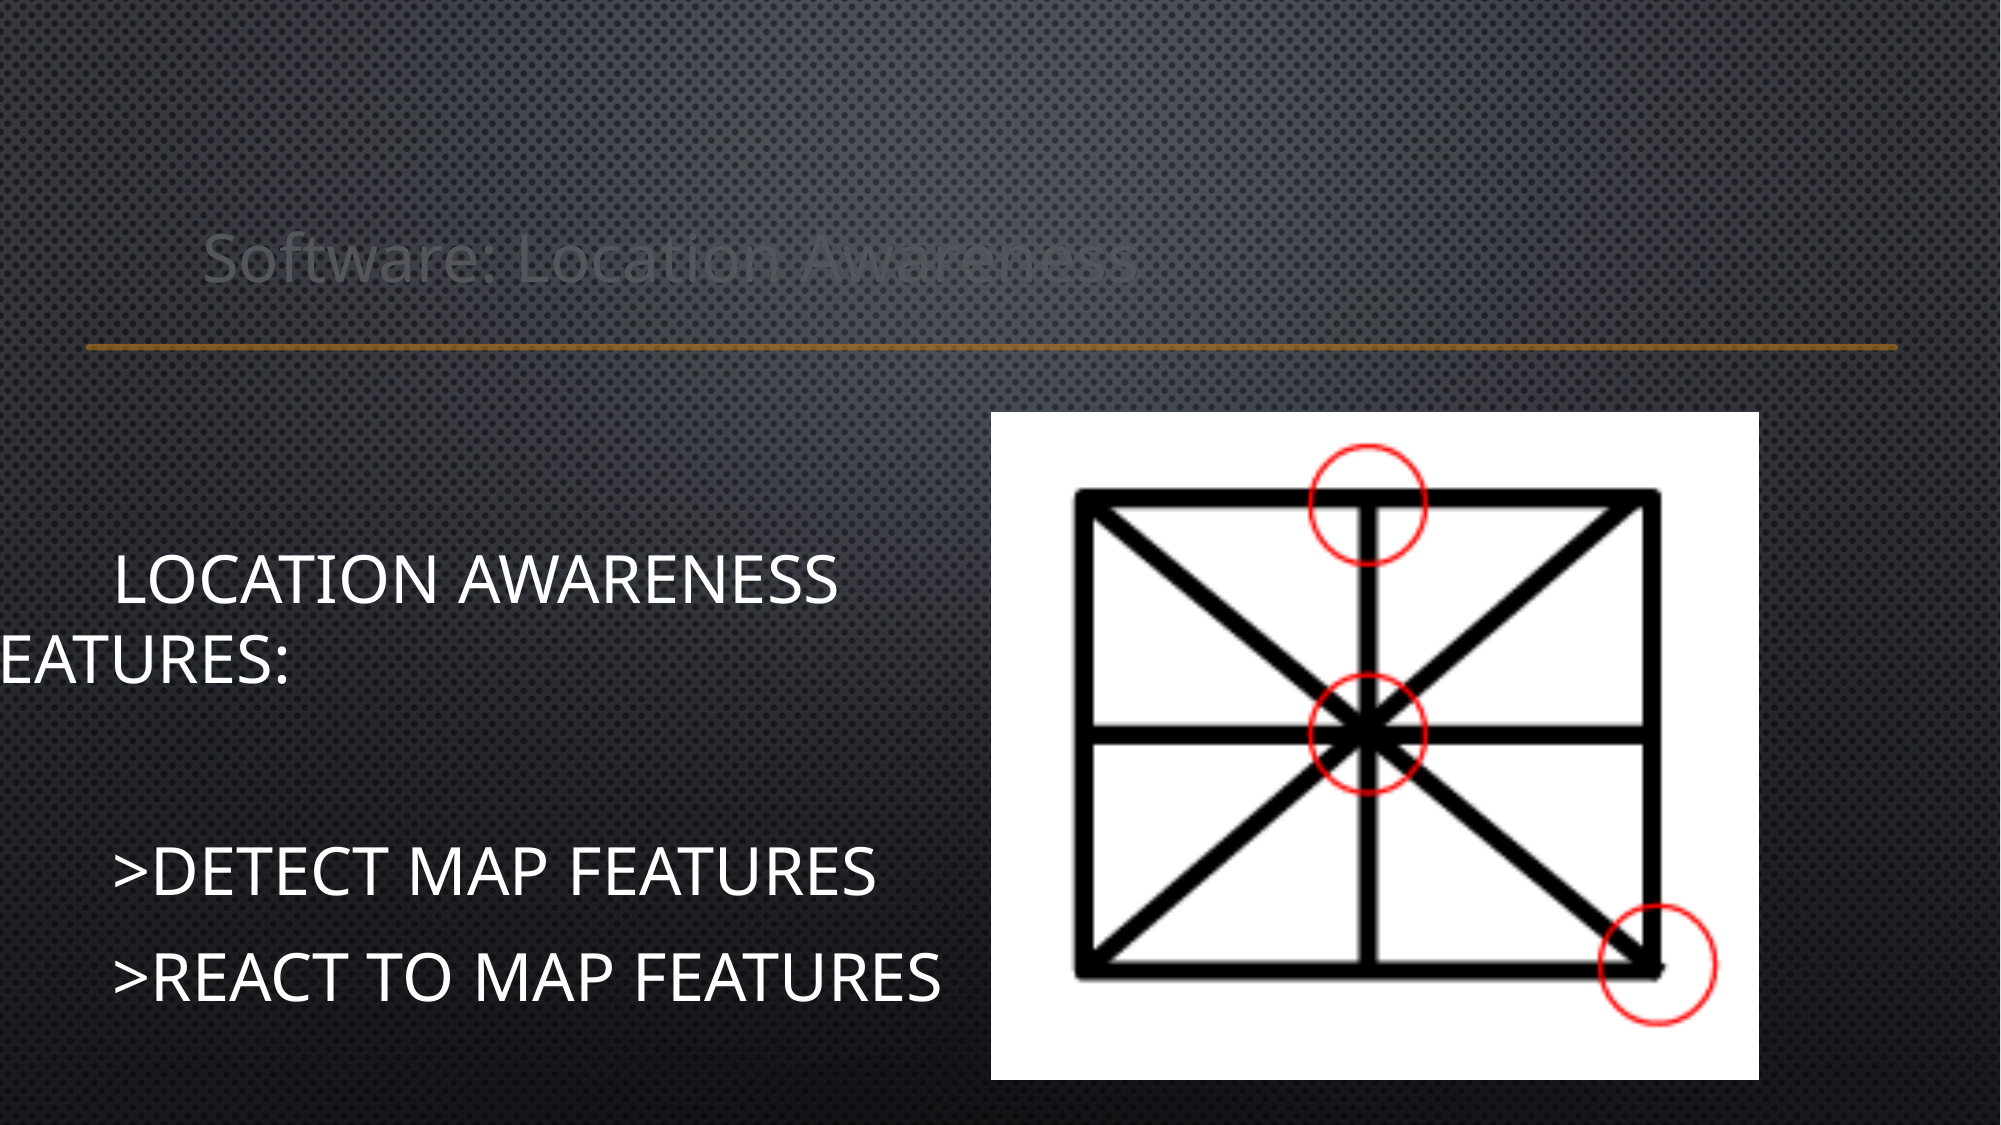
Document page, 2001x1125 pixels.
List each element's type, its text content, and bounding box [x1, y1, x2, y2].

title Software: Location Awareness [187, 99, 1813, 344]
title Software: Location Awareness [187, 351, 1813, 413]
picture [991, 412, 1759, 1080]
list Location awareness features: >Detect map features >React to map features [0, 529, 1082, 1125]
